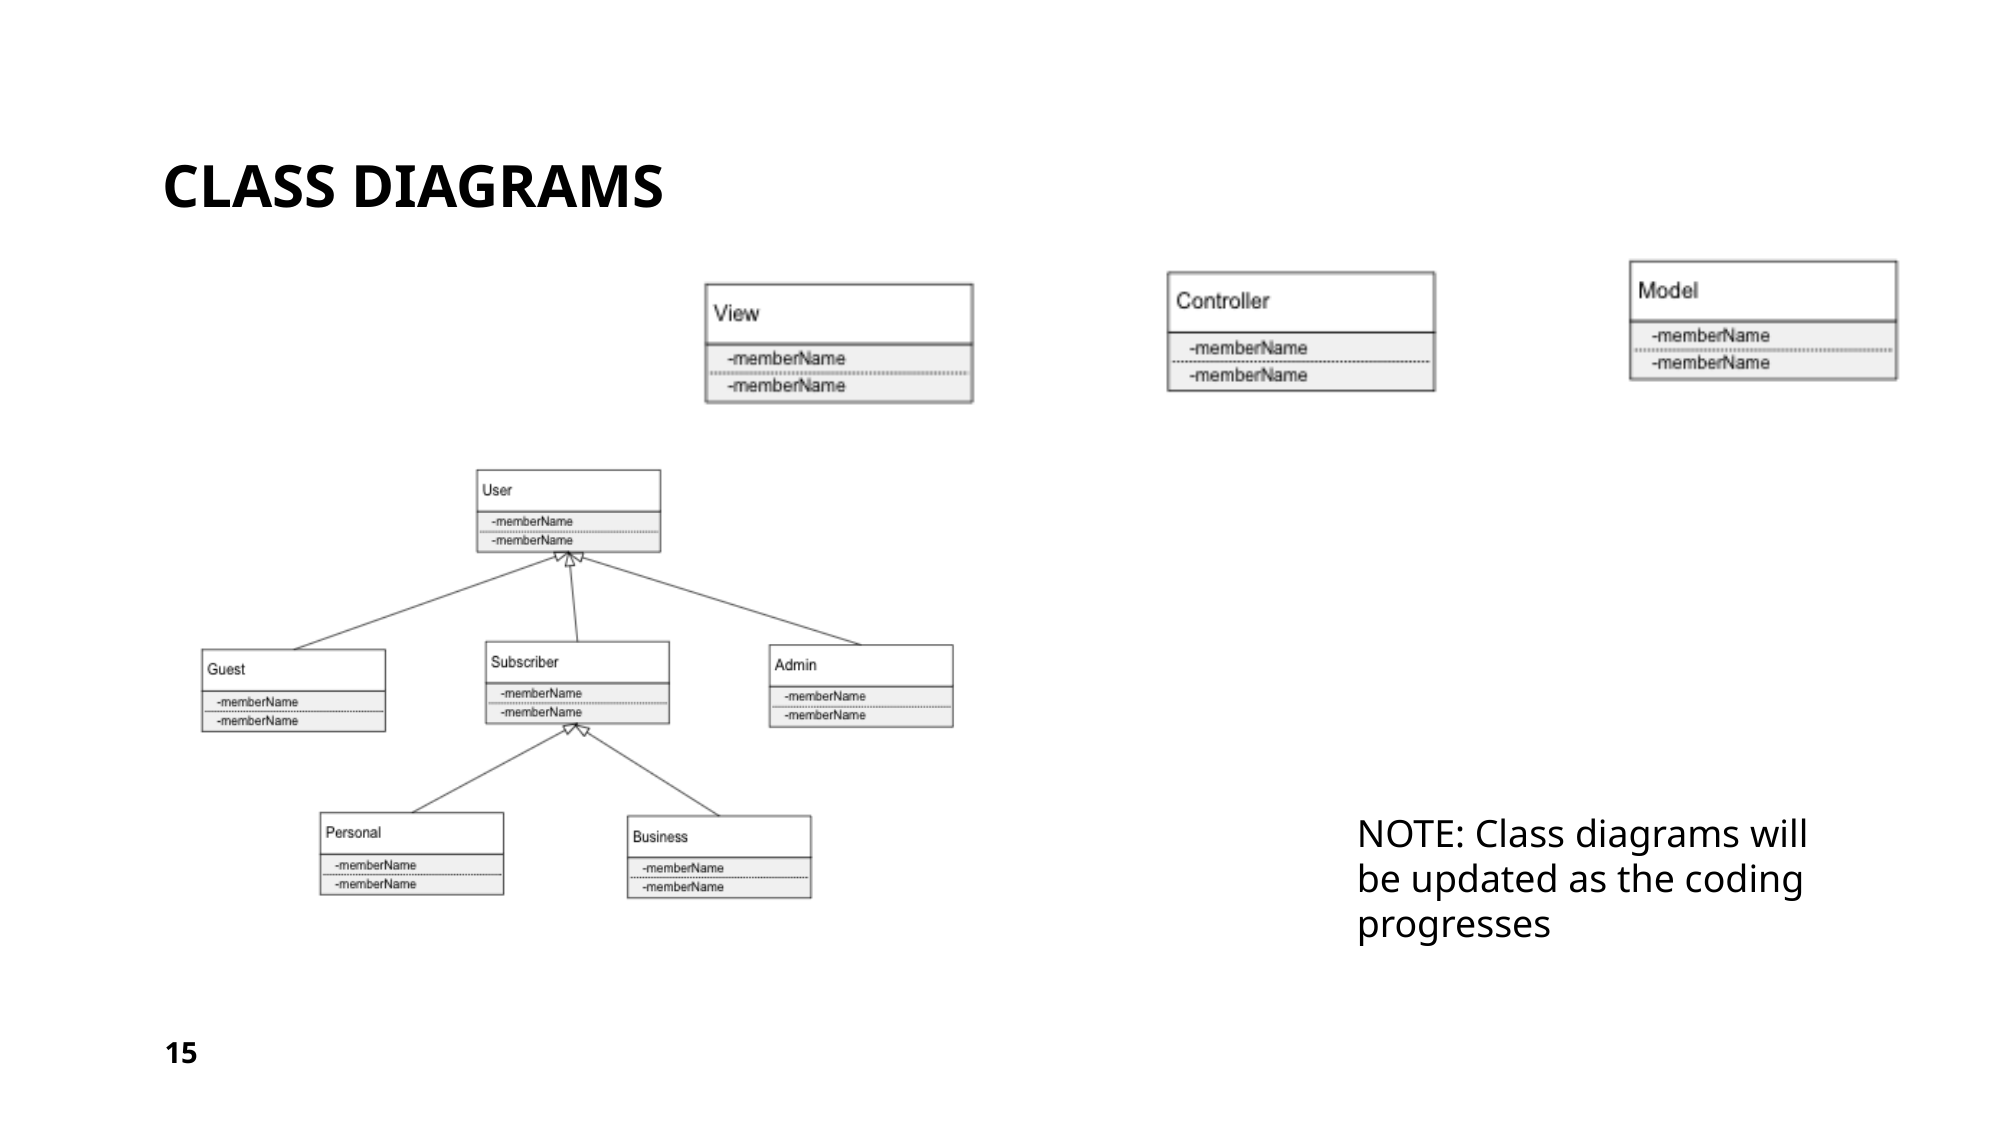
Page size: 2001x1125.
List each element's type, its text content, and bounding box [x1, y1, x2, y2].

text_box NOTE: Class diagrams will be updated as the coding progresses [1342, 802, 1843, 953]
title Class Diagrams [147, 22, 1160, 228]
picture [573, 230, 2000, 436]
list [81, 435, 1101, 955]
slide_number 15 [149, 1024, 345, 1085]
